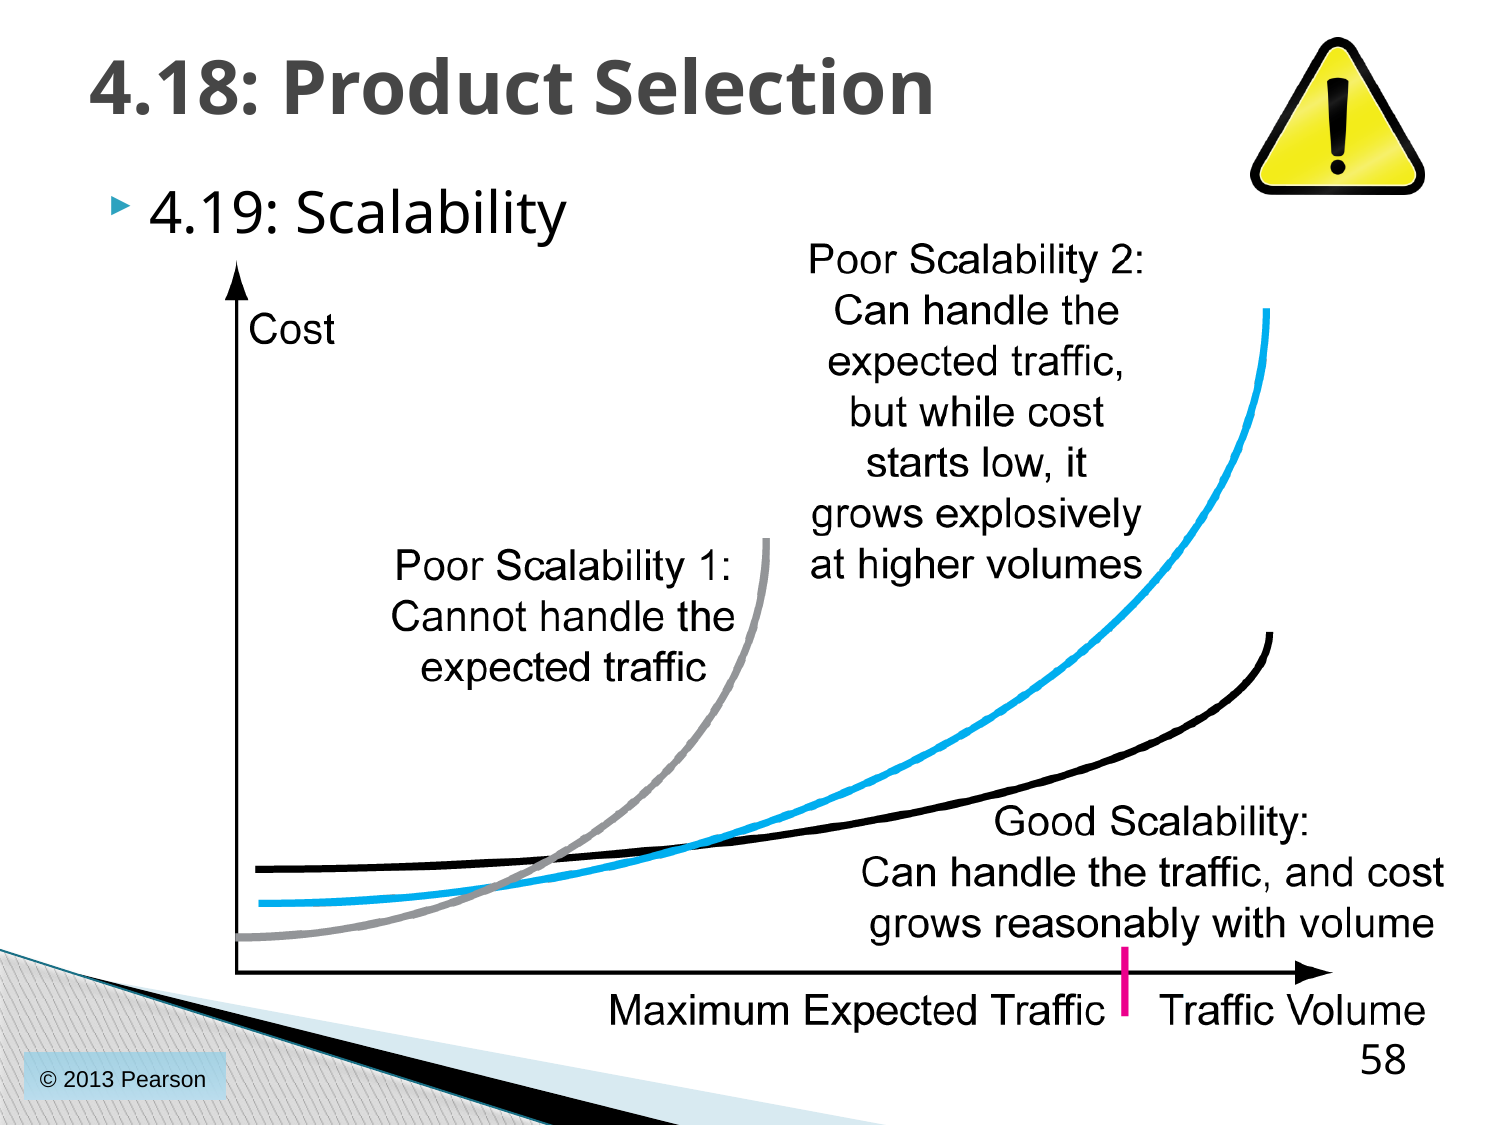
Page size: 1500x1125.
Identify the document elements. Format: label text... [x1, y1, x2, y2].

list 4.19: Scalability [74, 167, 1426, 276]
title 4.18: Product Selection [75, 32, 1425, 138]
picture [224, 237, 1444, 1038]
slide_number 58 [1287, 1049, 1423, 1098]
picture [1249, 37, 1426, 195]
footer © 2013 Pearson [24, 1052, 225, 1100]
